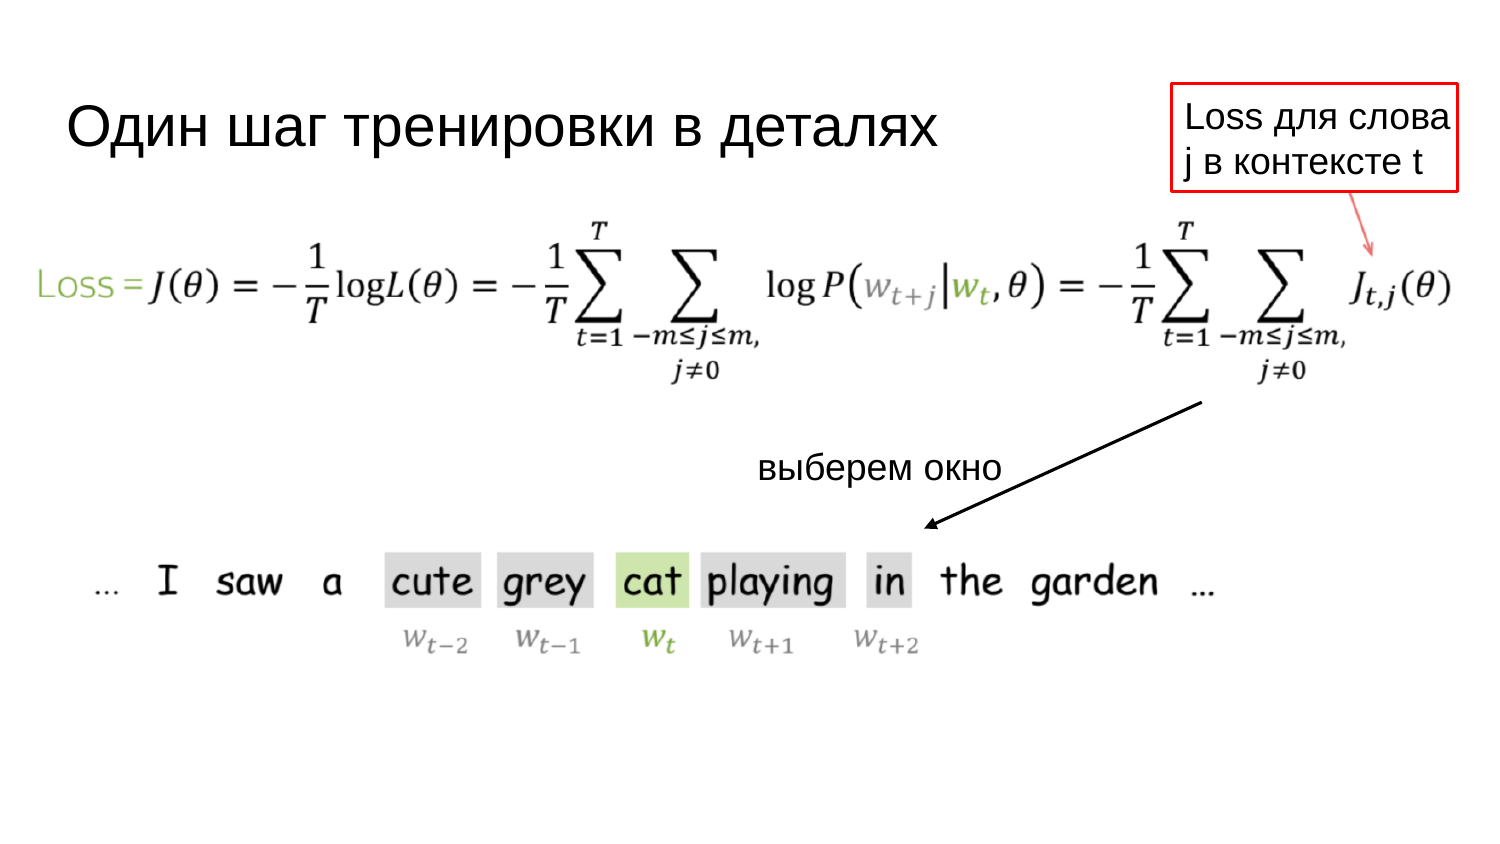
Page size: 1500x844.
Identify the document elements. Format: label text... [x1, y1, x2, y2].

text_box Loss для слова j в контексте t [1169, 76, 1470, 139]
title Один шаг тренировки в деталях [51, 72, 1449, 167]
picture [24, 191, 1476, 404]
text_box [923, 402, 1203, 529]
text_box выберем окно [742, 427, 918, 483]
picture [91, 547, 1241, 657]
text_box [1171, 83, 1458, 190]
